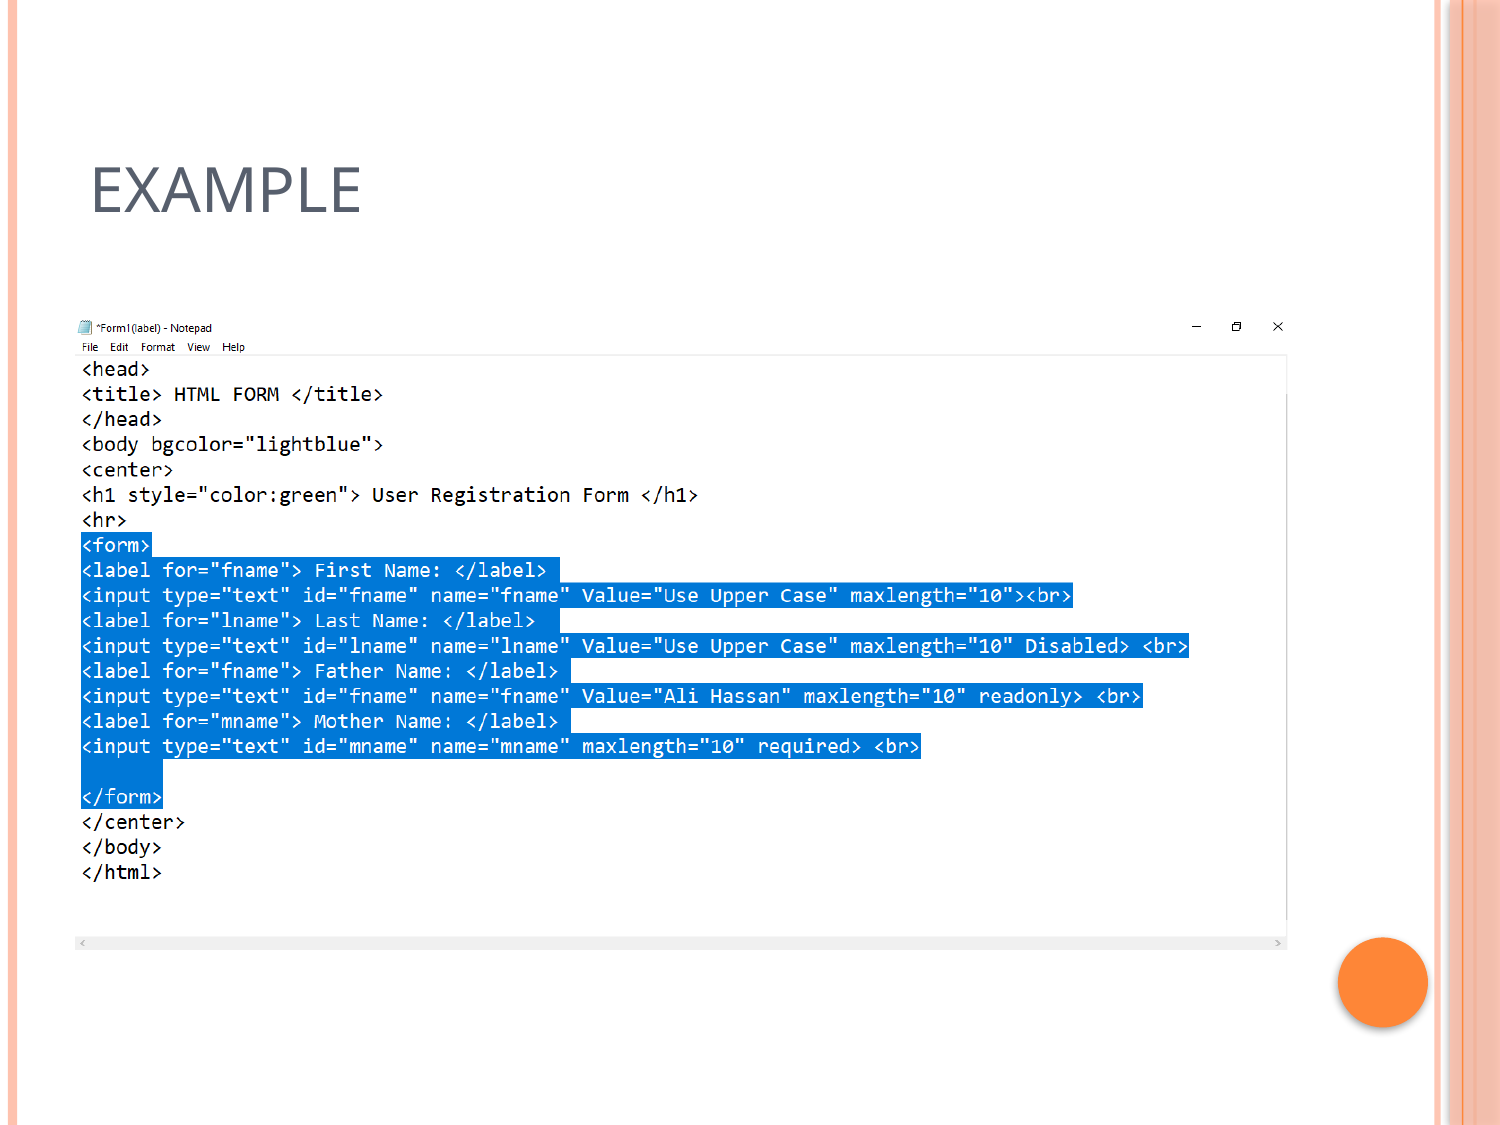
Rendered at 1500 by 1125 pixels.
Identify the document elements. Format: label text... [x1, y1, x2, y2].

title Example [75, 45, 1300, 233]
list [74, 317, 1288, 951]
